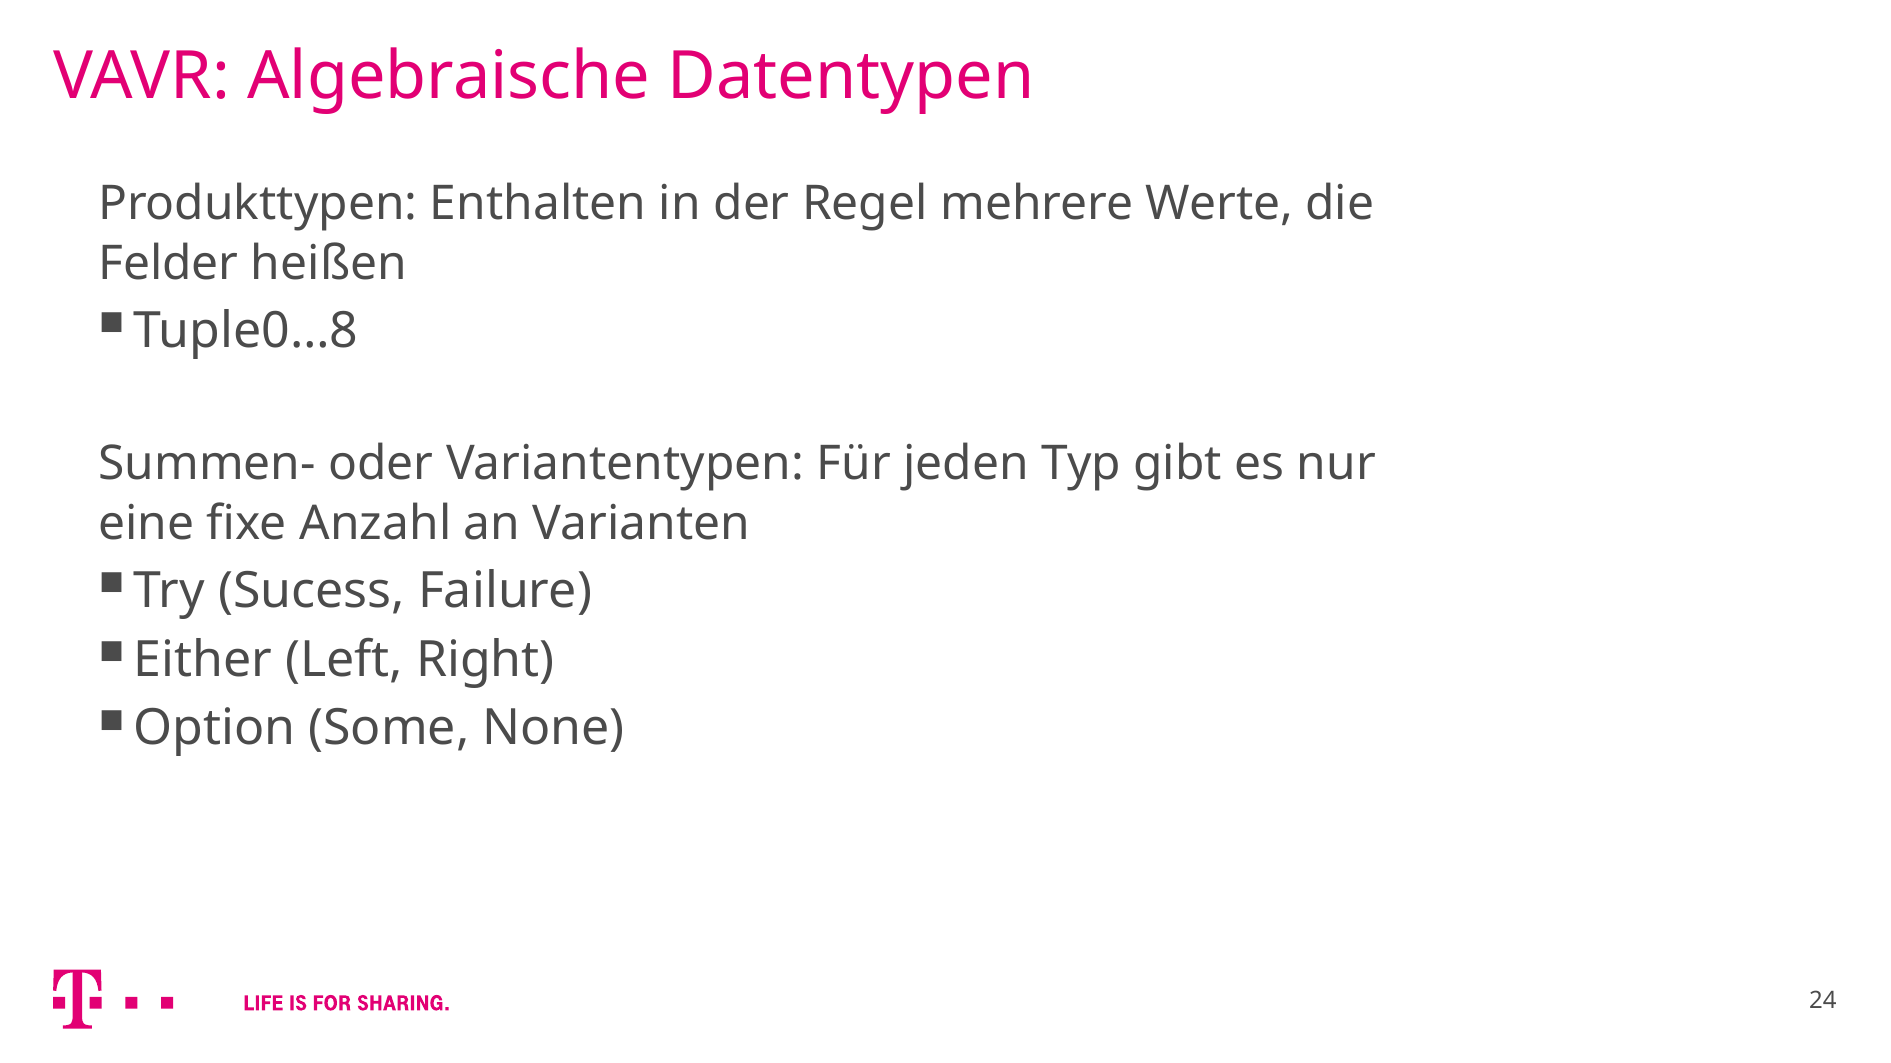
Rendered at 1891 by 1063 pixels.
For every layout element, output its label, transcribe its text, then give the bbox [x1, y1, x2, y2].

text_box Produkttypen: Enthalten in der Regel mehrere Werte, die Felder heißen Tuple0…8 Summen- oder Variantentypen: Für jeden Typ gibt es nur eine fixe Anzahl an Varianten Try (Sucess, Failure) Either (Left, Right) Option (Some, None) [38, 157, 1489, 760]
slide_number 24 [1776, 978, 1837, 1024]
title VAVR: Algebraische Datentypen [52, 41, 1837, 125]
